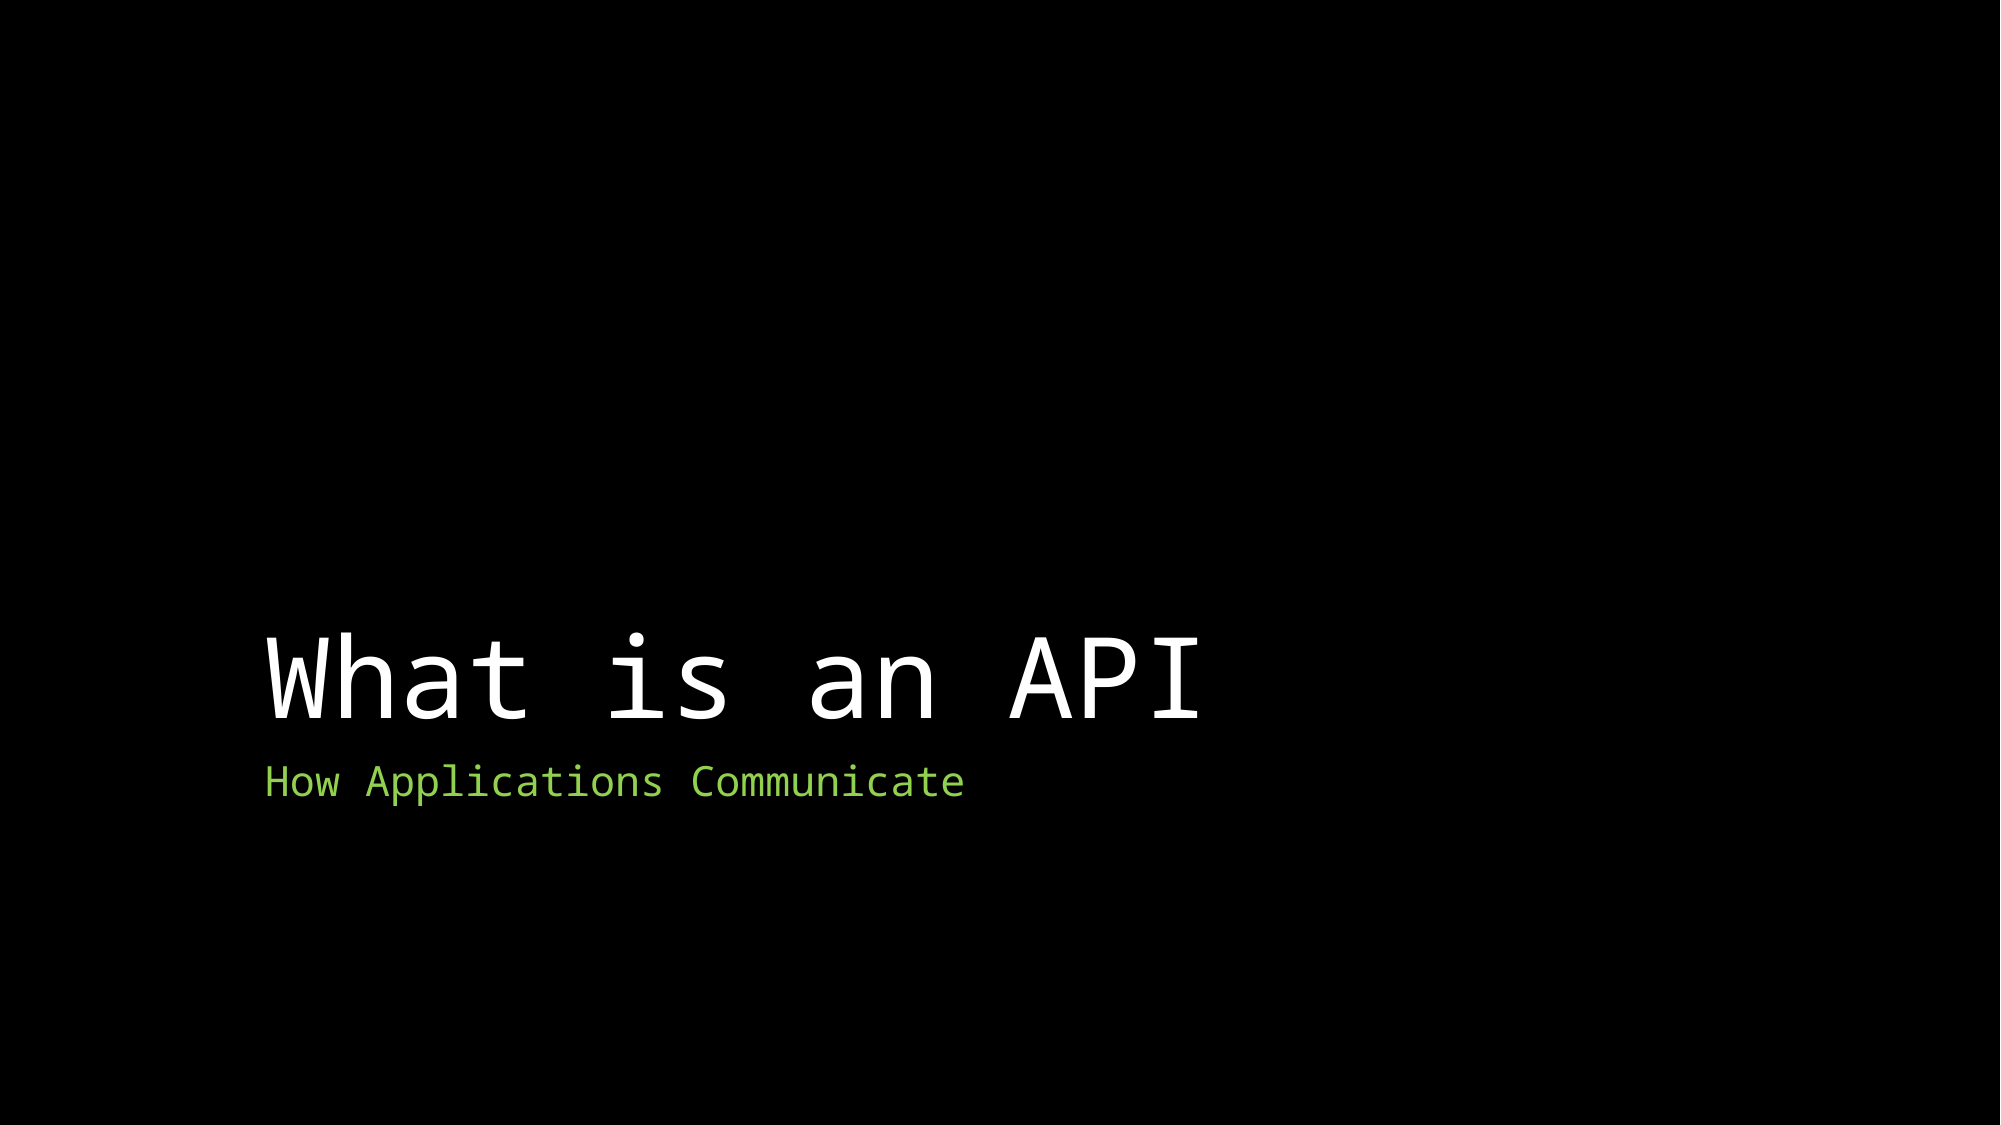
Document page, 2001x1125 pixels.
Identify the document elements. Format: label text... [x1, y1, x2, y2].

list How Applications Communicate [249, 752, 1750, 1000]
title What is an API [249, 299, 1750, 750]
